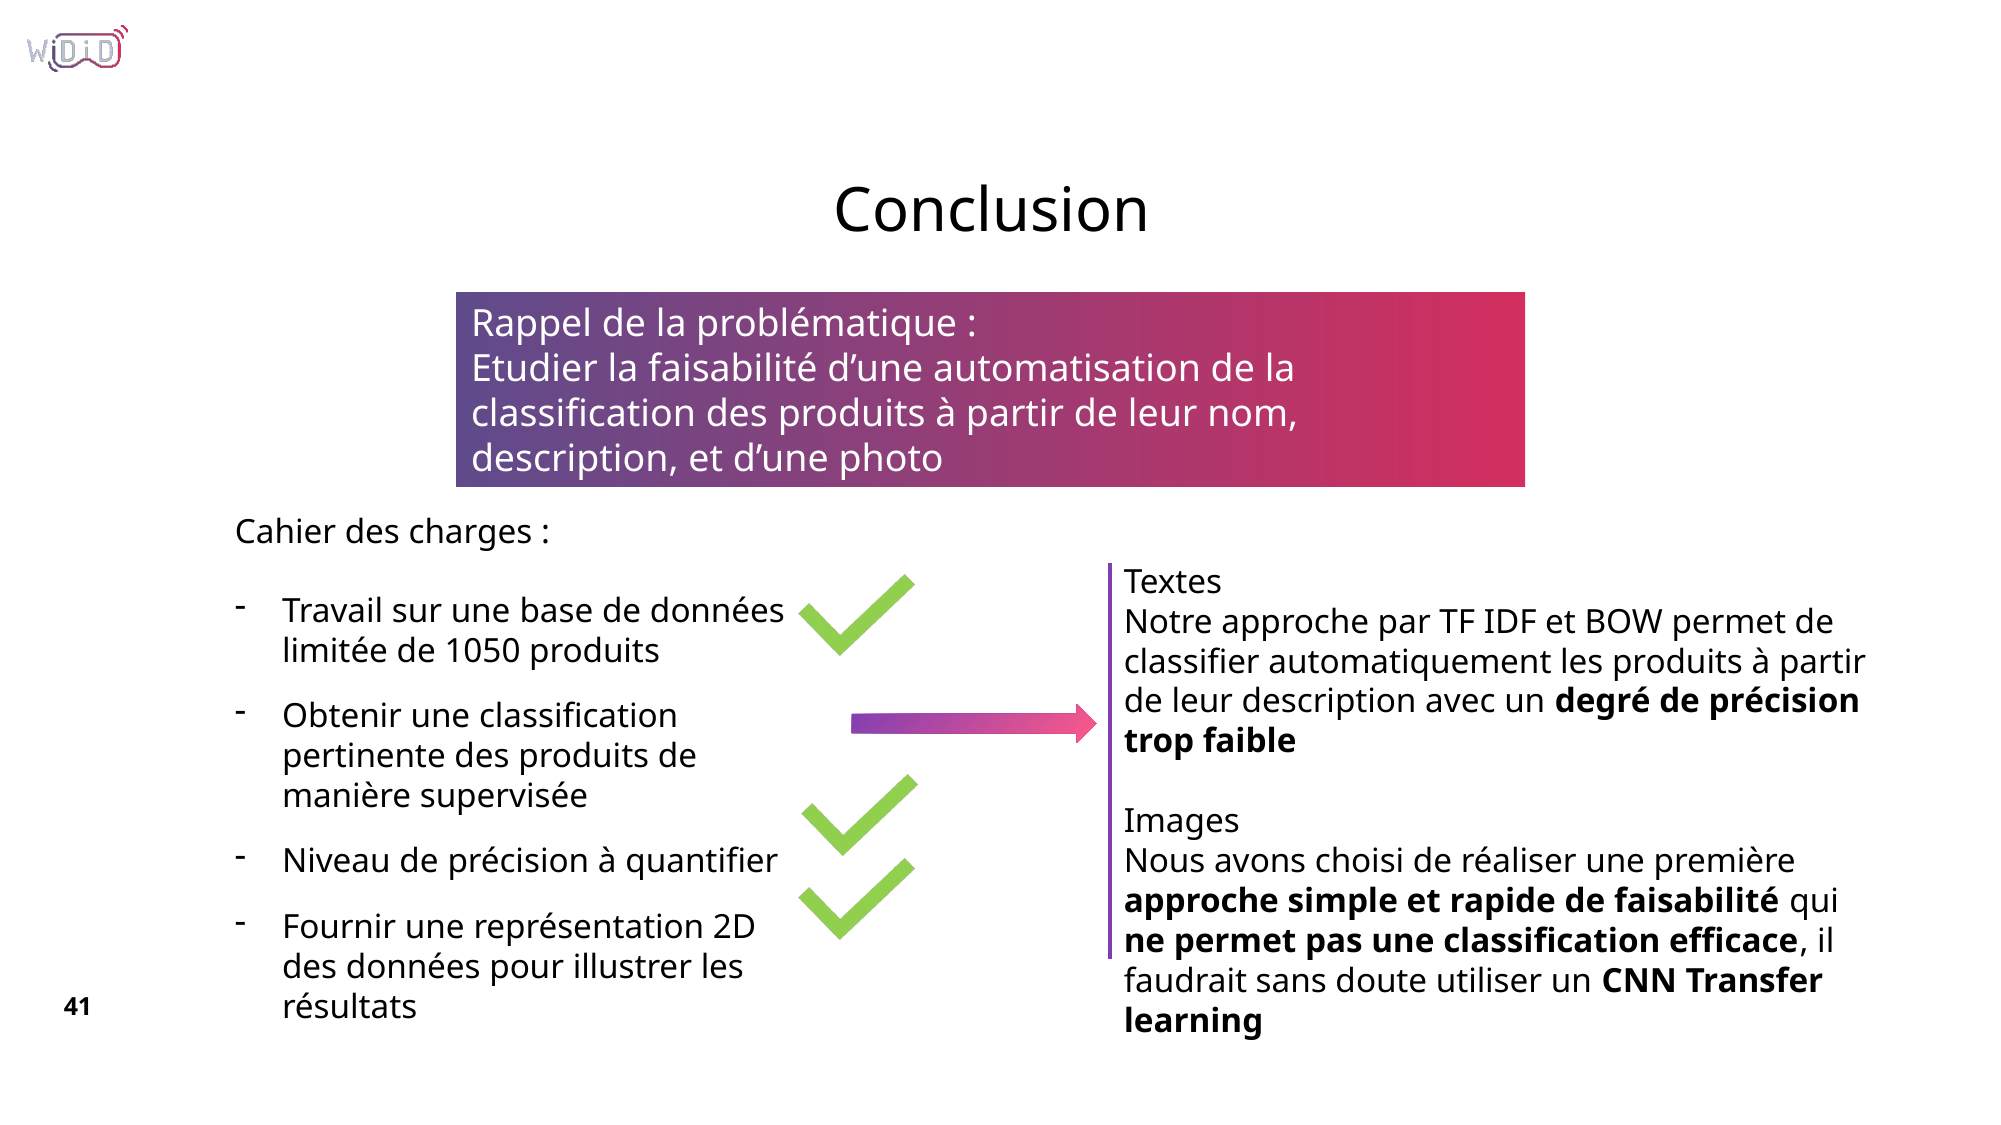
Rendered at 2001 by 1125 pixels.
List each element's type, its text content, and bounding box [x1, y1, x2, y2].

text_box Cahier des charges : Travail sur une base de données limitée de 1050 produits Obtenir une classification pertinente des produits de manière supervisée Niveau de précision à quantifier Fournir une représentation 2D des données pour illustrer les résultats [220, 502, 834, 1033]
picture [27, 25, 128, 72]
text_box [851, 704, 1097, 743]
text_box Rappel de la problématique : Etudier la faisabilité d’une automatisation de la classification des produits à partir de leur nom, description, et d’une photo [456, 292, 1526, 487]
title Conclusion [293, 171, 1707, 253]
text_box Textes Notre approche par TF IDF et BOW permet de classifier automatiquement les produits à partir de leur description avec un degré de précision trop faible Images Nous avons choisi de réaliser une première approche simple et rapide de faisabilité qui ne permet pas une classification efficace, il faudrait sans doute utiliser un CNN Transfer learning [1109, 552, 1897, 1047]
picture [795, 754, 920, 959]
picture [795, 554, 917, 675]
